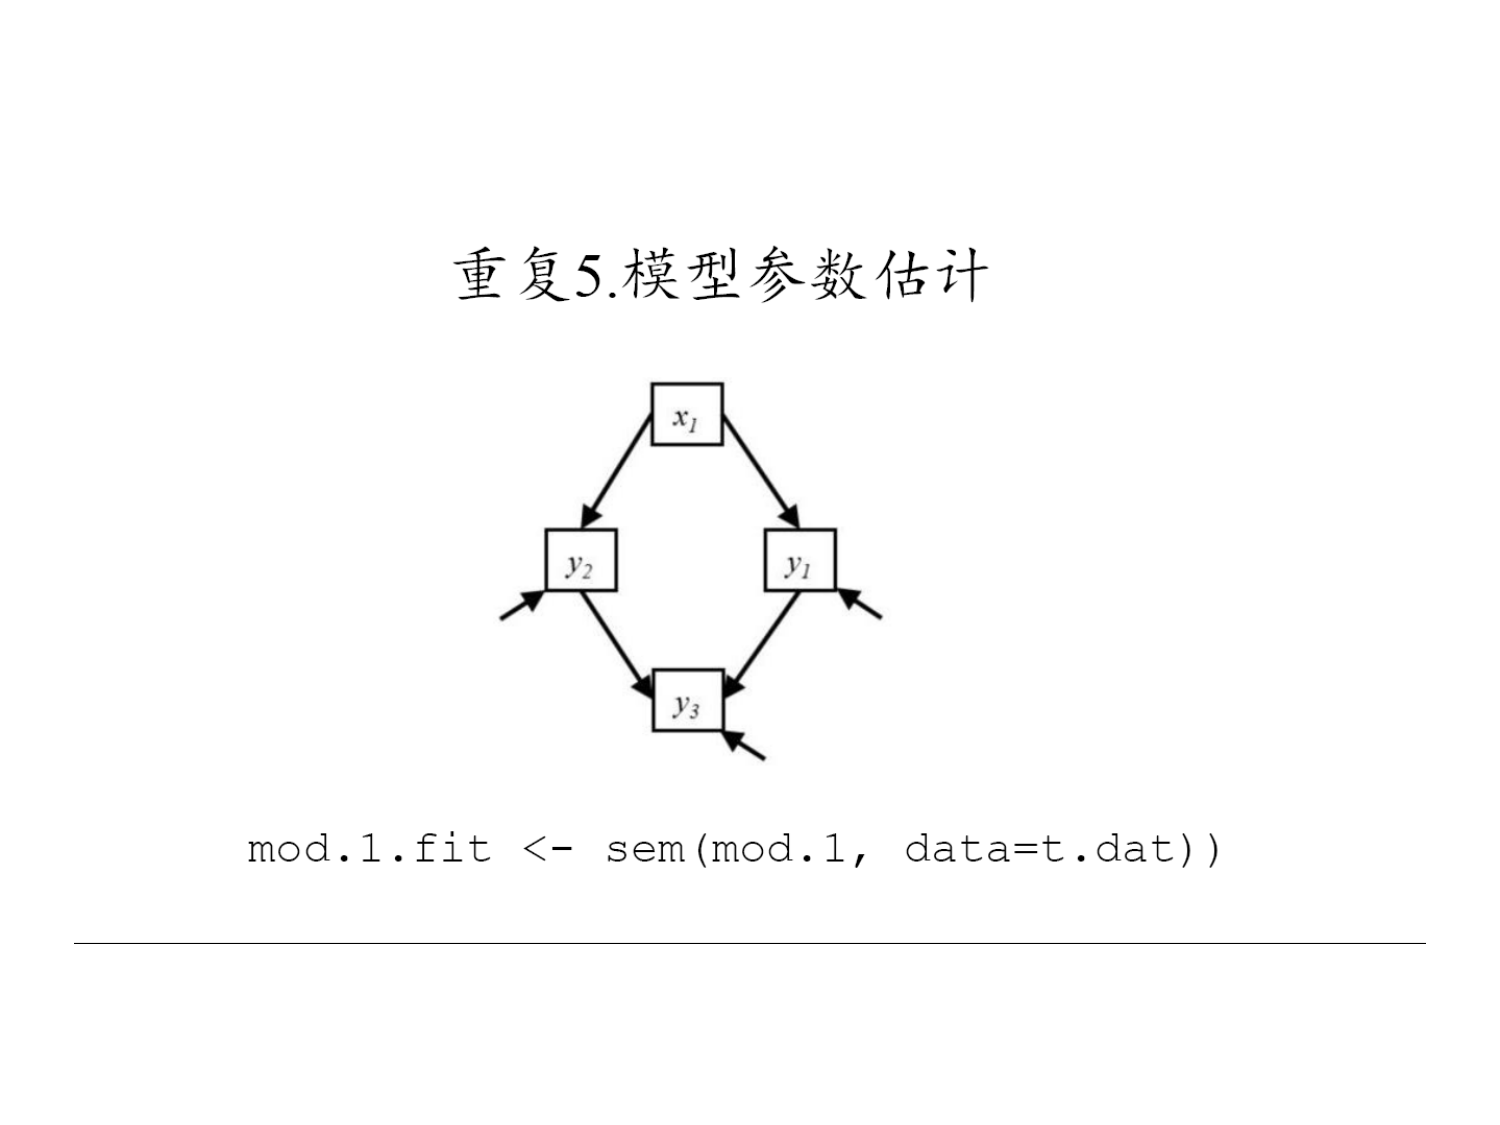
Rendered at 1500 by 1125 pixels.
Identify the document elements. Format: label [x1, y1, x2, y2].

picture [74, 181, 1426, 944]
